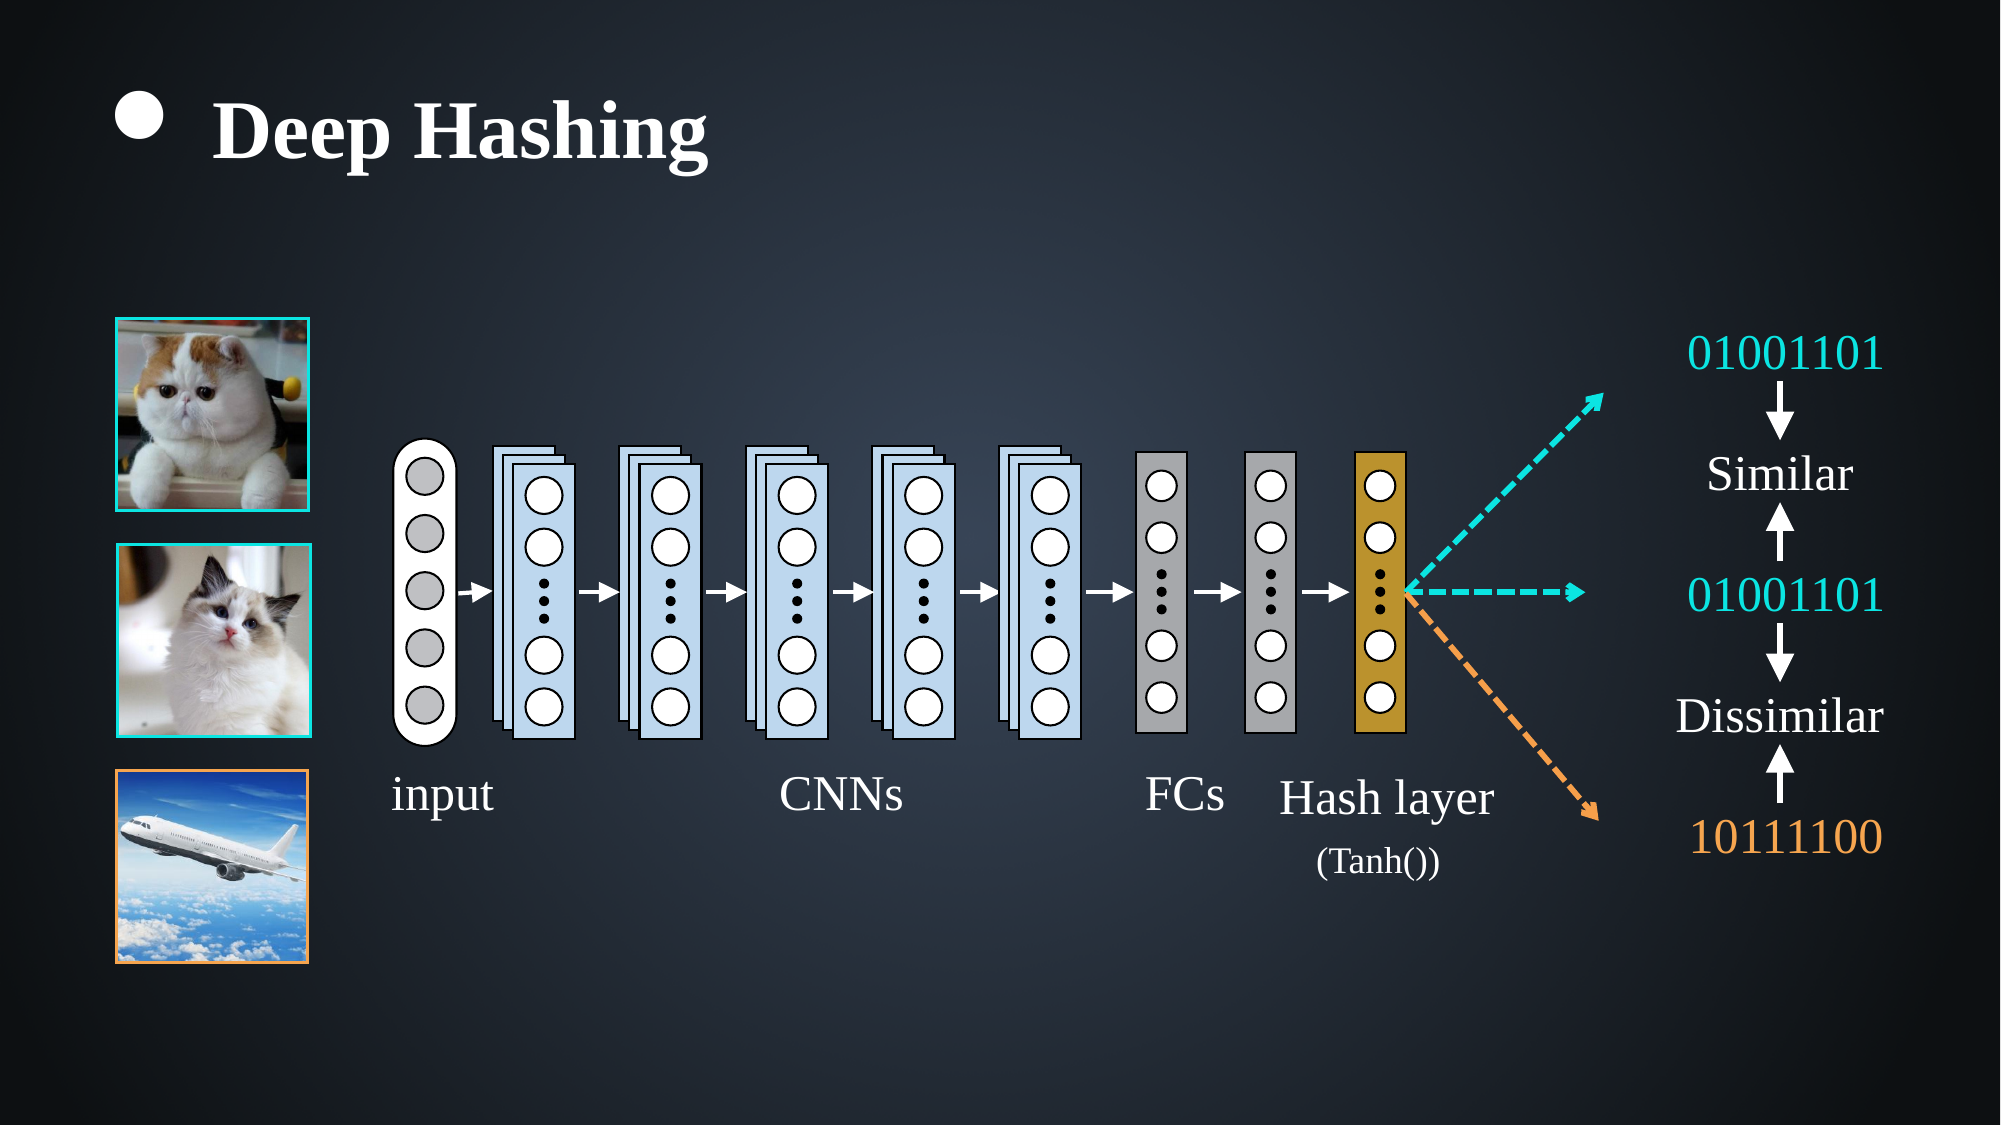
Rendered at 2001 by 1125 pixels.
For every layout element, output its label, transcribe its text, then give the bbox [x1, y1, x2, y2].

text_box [1405, 593, 1599, 821]
picture [0, 0, 2001, 1125]
text_box CNNs [764, 752, 919, 828]
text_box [1640, 312, 1920, 872]
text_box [998, 445, 1082, 739]
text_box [393, 438, 457, 746]
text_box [1136, 451, 1187, 733]
text_box (Tanh()) [1301, 828, 1456, 889]
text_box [1245, 451, 1297, 733]
text_box input [346, 752, 540, 828]
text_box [458, 590, 493, 594]
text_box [872, 445, 955, 739]
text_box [492, 445, 575, 739]
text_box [619, 445, 702, 739]
text_box Hash layer [1228, 756, 1546, 832]
text_box Deep Hashing [93, 68, 725, 183]
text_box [1354, 451, 1405, 733]
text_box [1405, 392, 1604, 593]
text_box FCs [1129, 752, 1241, 828]
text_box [745, 445, 829, 739]
